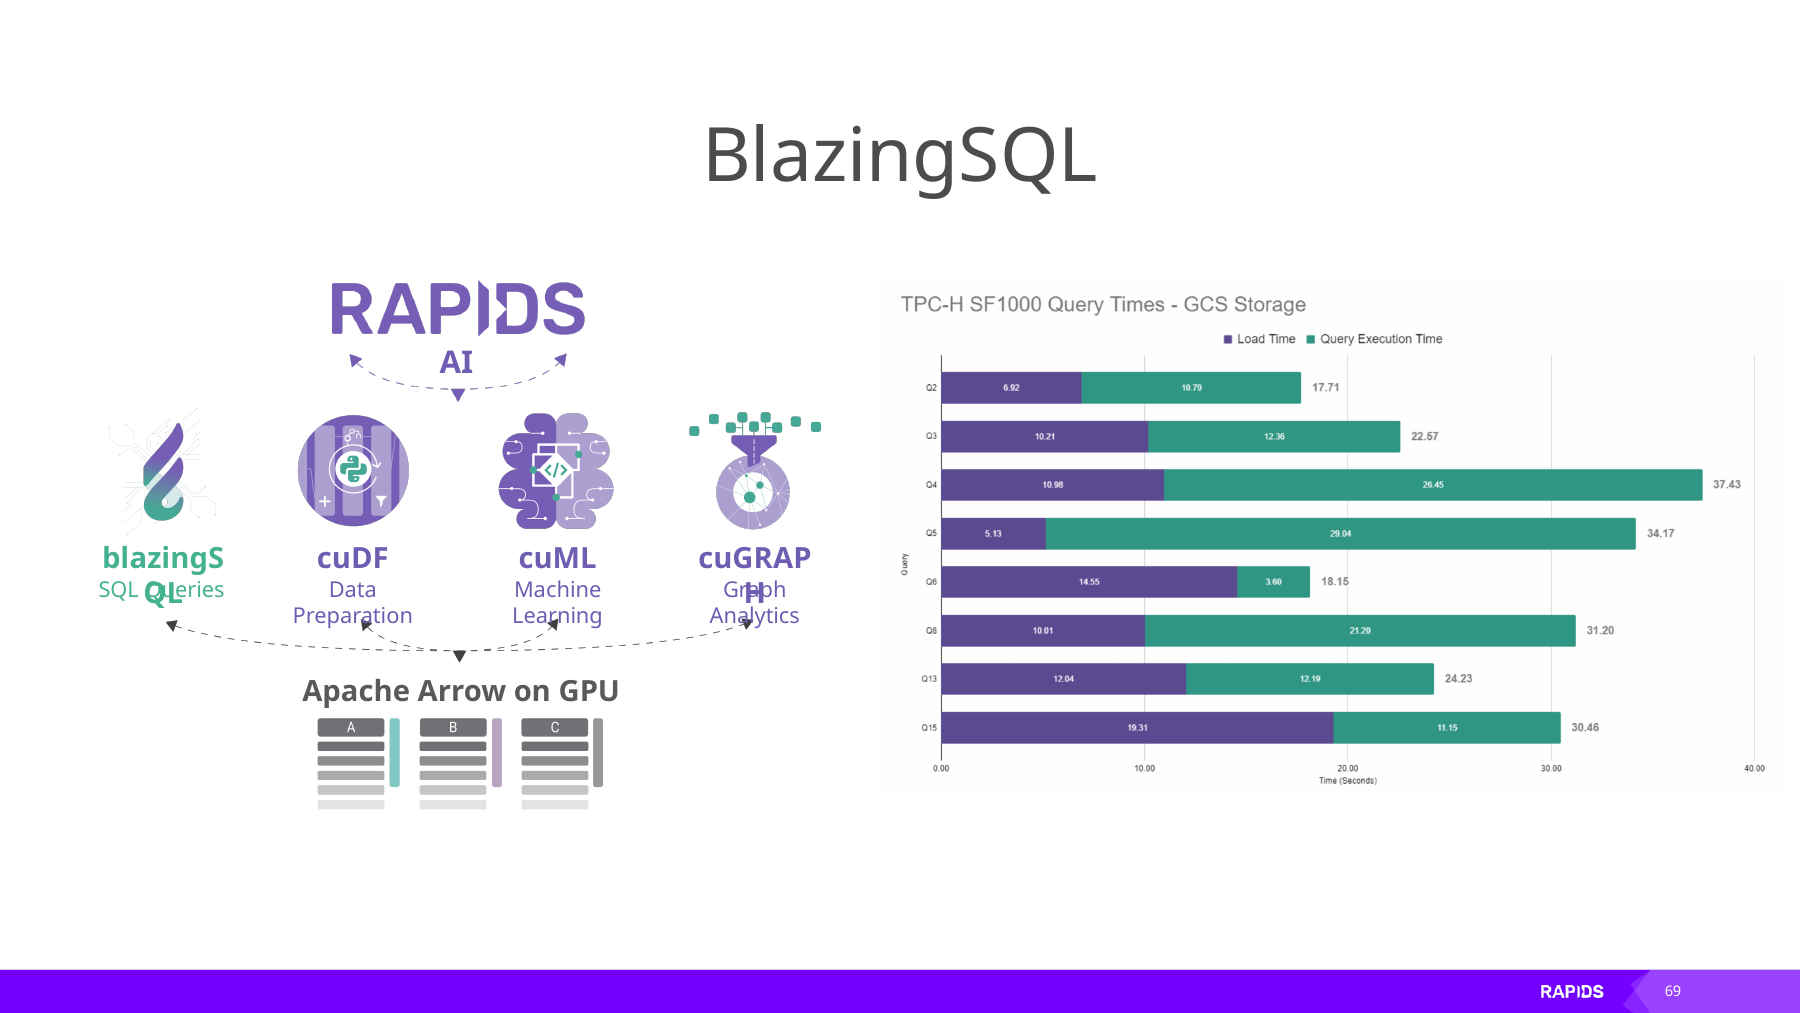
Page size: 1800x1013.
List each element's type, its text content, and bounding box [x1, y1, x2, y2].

title BlazingSQL [81, 108, 1719, 206]
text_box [81, 280, 847, 813]
picture [0, 0, 1800, 1013]
